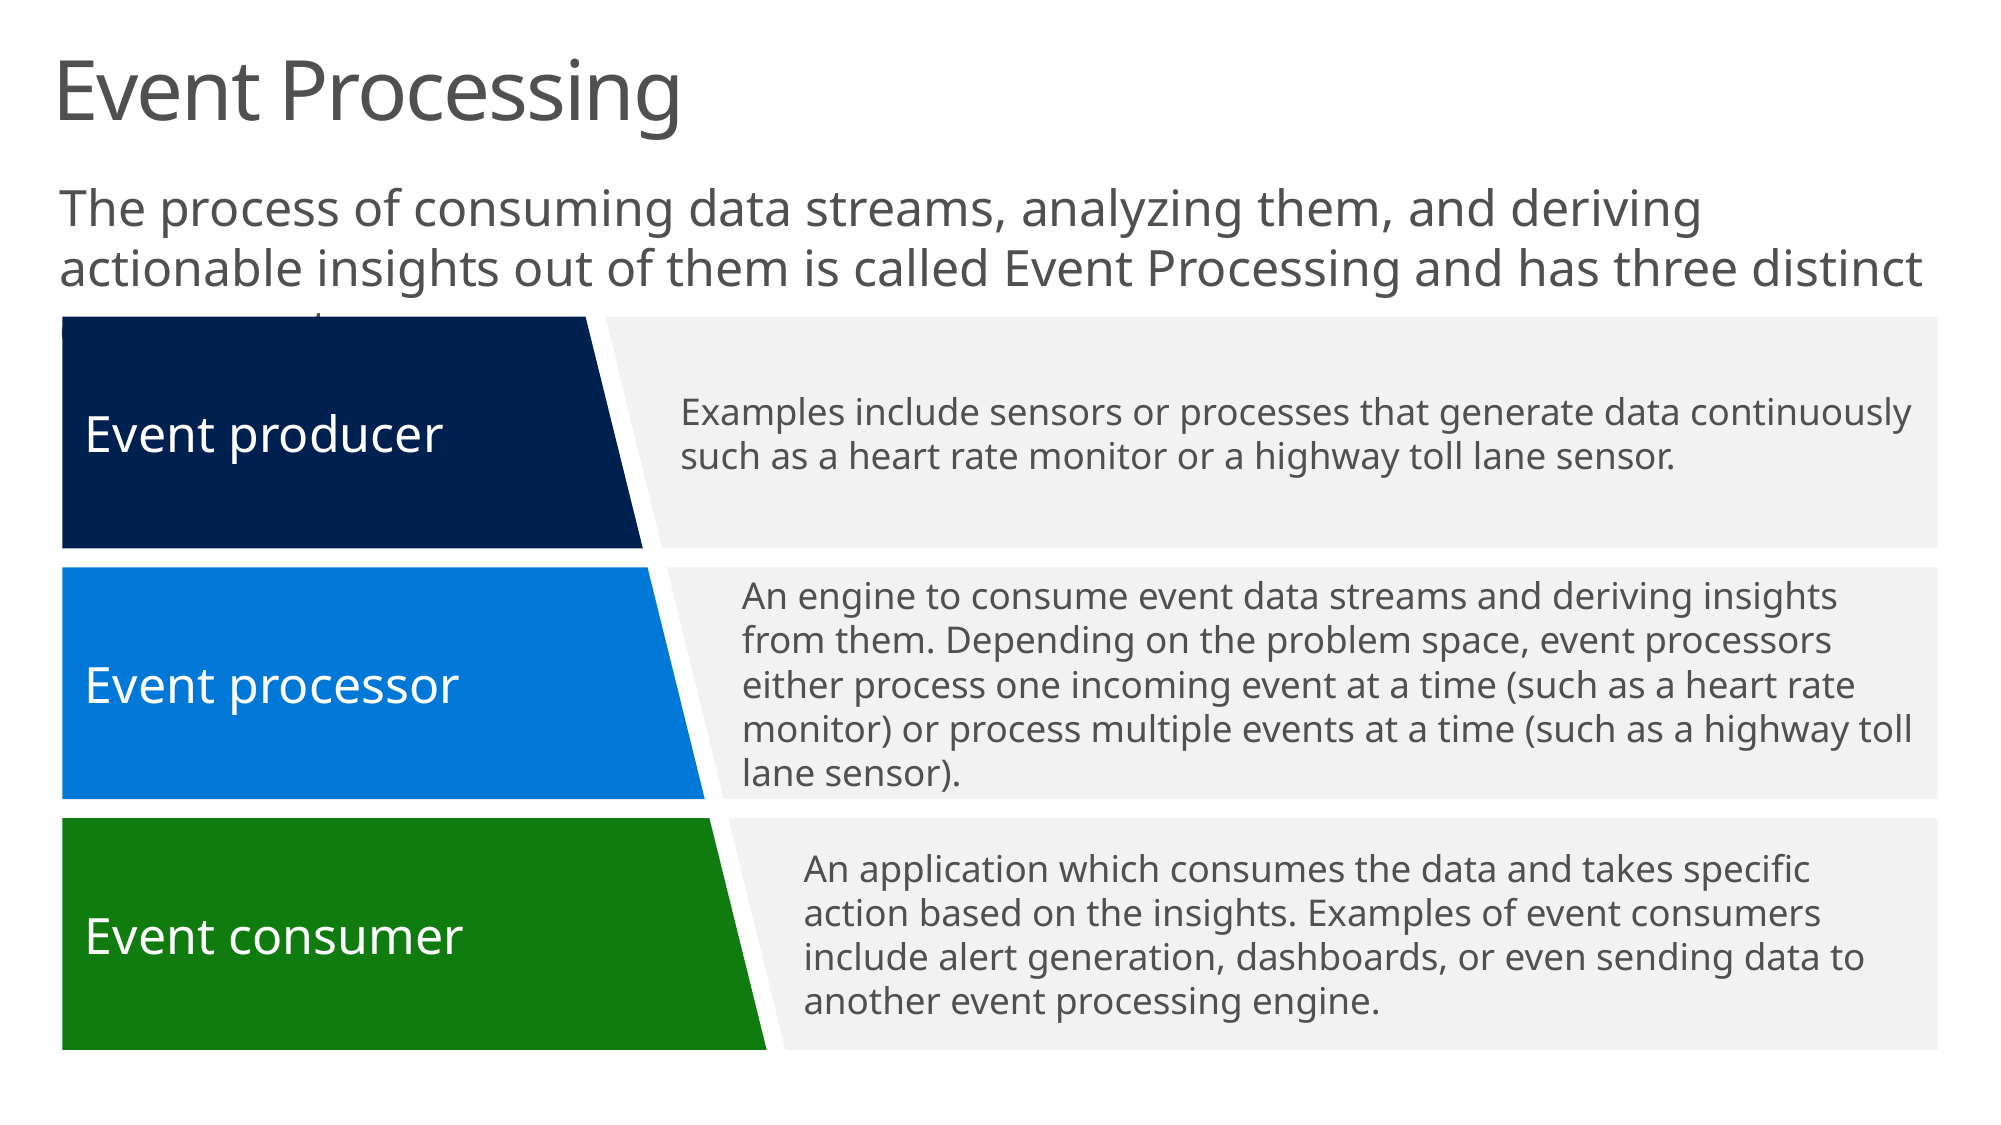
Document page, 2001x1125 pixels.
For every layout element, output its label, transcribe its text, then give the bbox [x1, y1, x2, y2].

text_box Examples include sensors or processes that generate data continuously such as a heart rate monitor or a highway toll lane sensor. [603, 314, 1940, 551]
text_box An application which consumes the data and takes specific action based on the insights. Examples of event consumers include alert generation, dashboards, or even sending data to another event processing engine. [726, 816, 1940, 1053]
title Event Processing [37, 37, 1957, 188]
text_box Event producer [60, 314, 645, 551]
text_box Event consumer [60, 816, 769, 1053]
text_box The process of consuming data streams, analyzing them, and deriving actionable insights out of them is called Event Processing and has three distinct components: [59, 176, 1935, 357]
text_box An engine to consume event data streams and deriving insights from them. Depending on the problem space, event processors either process one incoming event at a time (such as a heart rate monitor) or process multiple events at a time (such as a highway toll lane sensor). [664, 565, 1940, 802]
text_box Event processor [60, 565, 707, 802]
